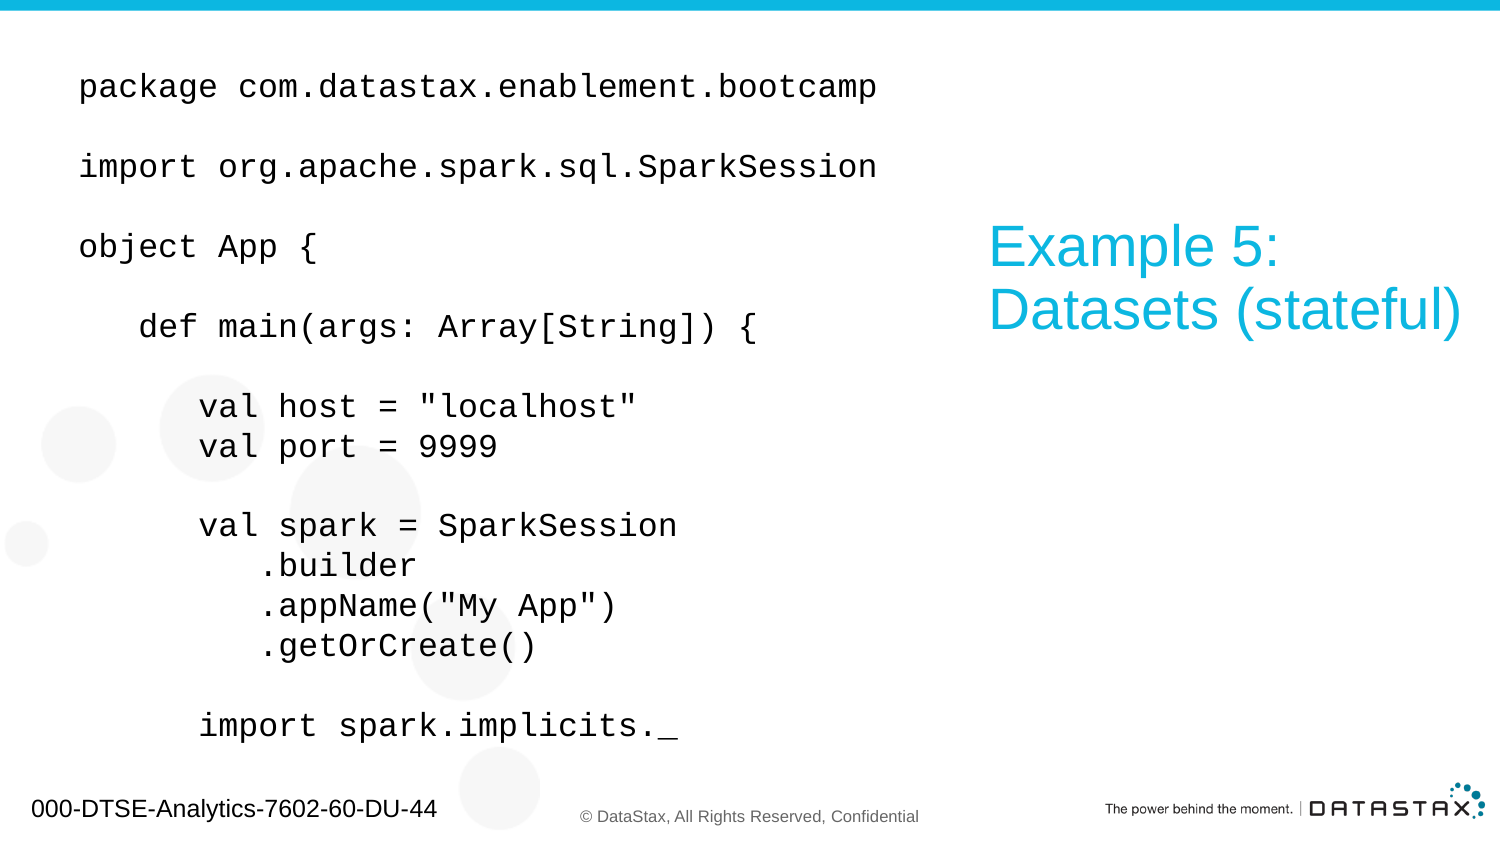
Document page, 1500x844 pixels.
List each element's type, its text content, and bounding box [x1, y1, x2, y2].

title Example 5: Datasets (stateful) [988, 267, 1483, 358]
slide_number 000-DTSE-Analytics-7602-60-DU-44 [16, 785, 720, 831]
picture [1090, 767, 1500, 834]
text_box package com.datastax.enablement.bootcamp import org.apache.spark.sql.SparkSession object App { def main(args: Array[String]) { val host = "localhost" val port = 9999 val spark = SparkSession .builder .appName("My App") .getOrCreate() import spark.implicits._ [63, 57, 1483, 751]
